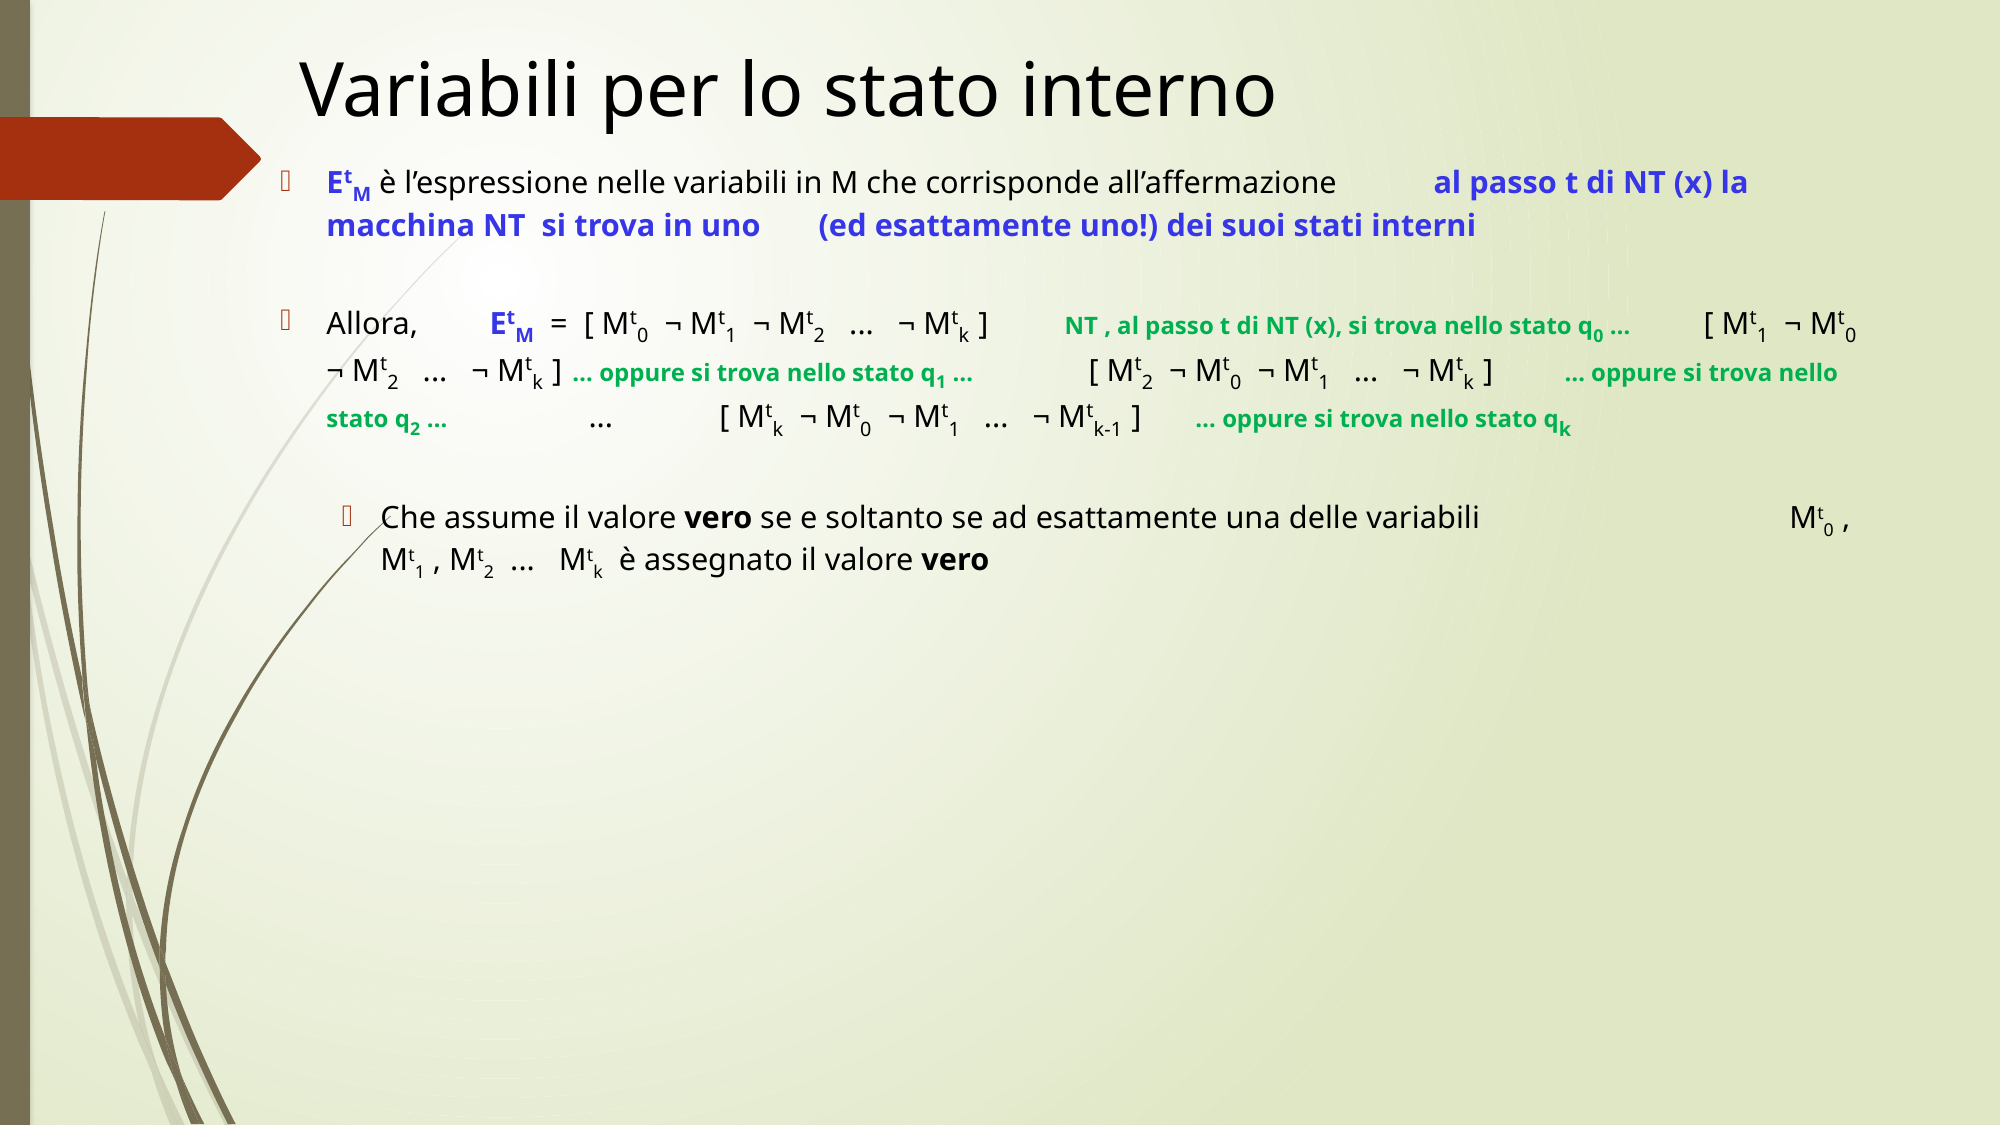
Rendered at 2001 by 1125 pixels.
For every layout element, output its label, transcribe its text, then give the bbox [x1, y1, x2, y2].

title Variabili per lo stato interno [284, 34, 1747, 166]
